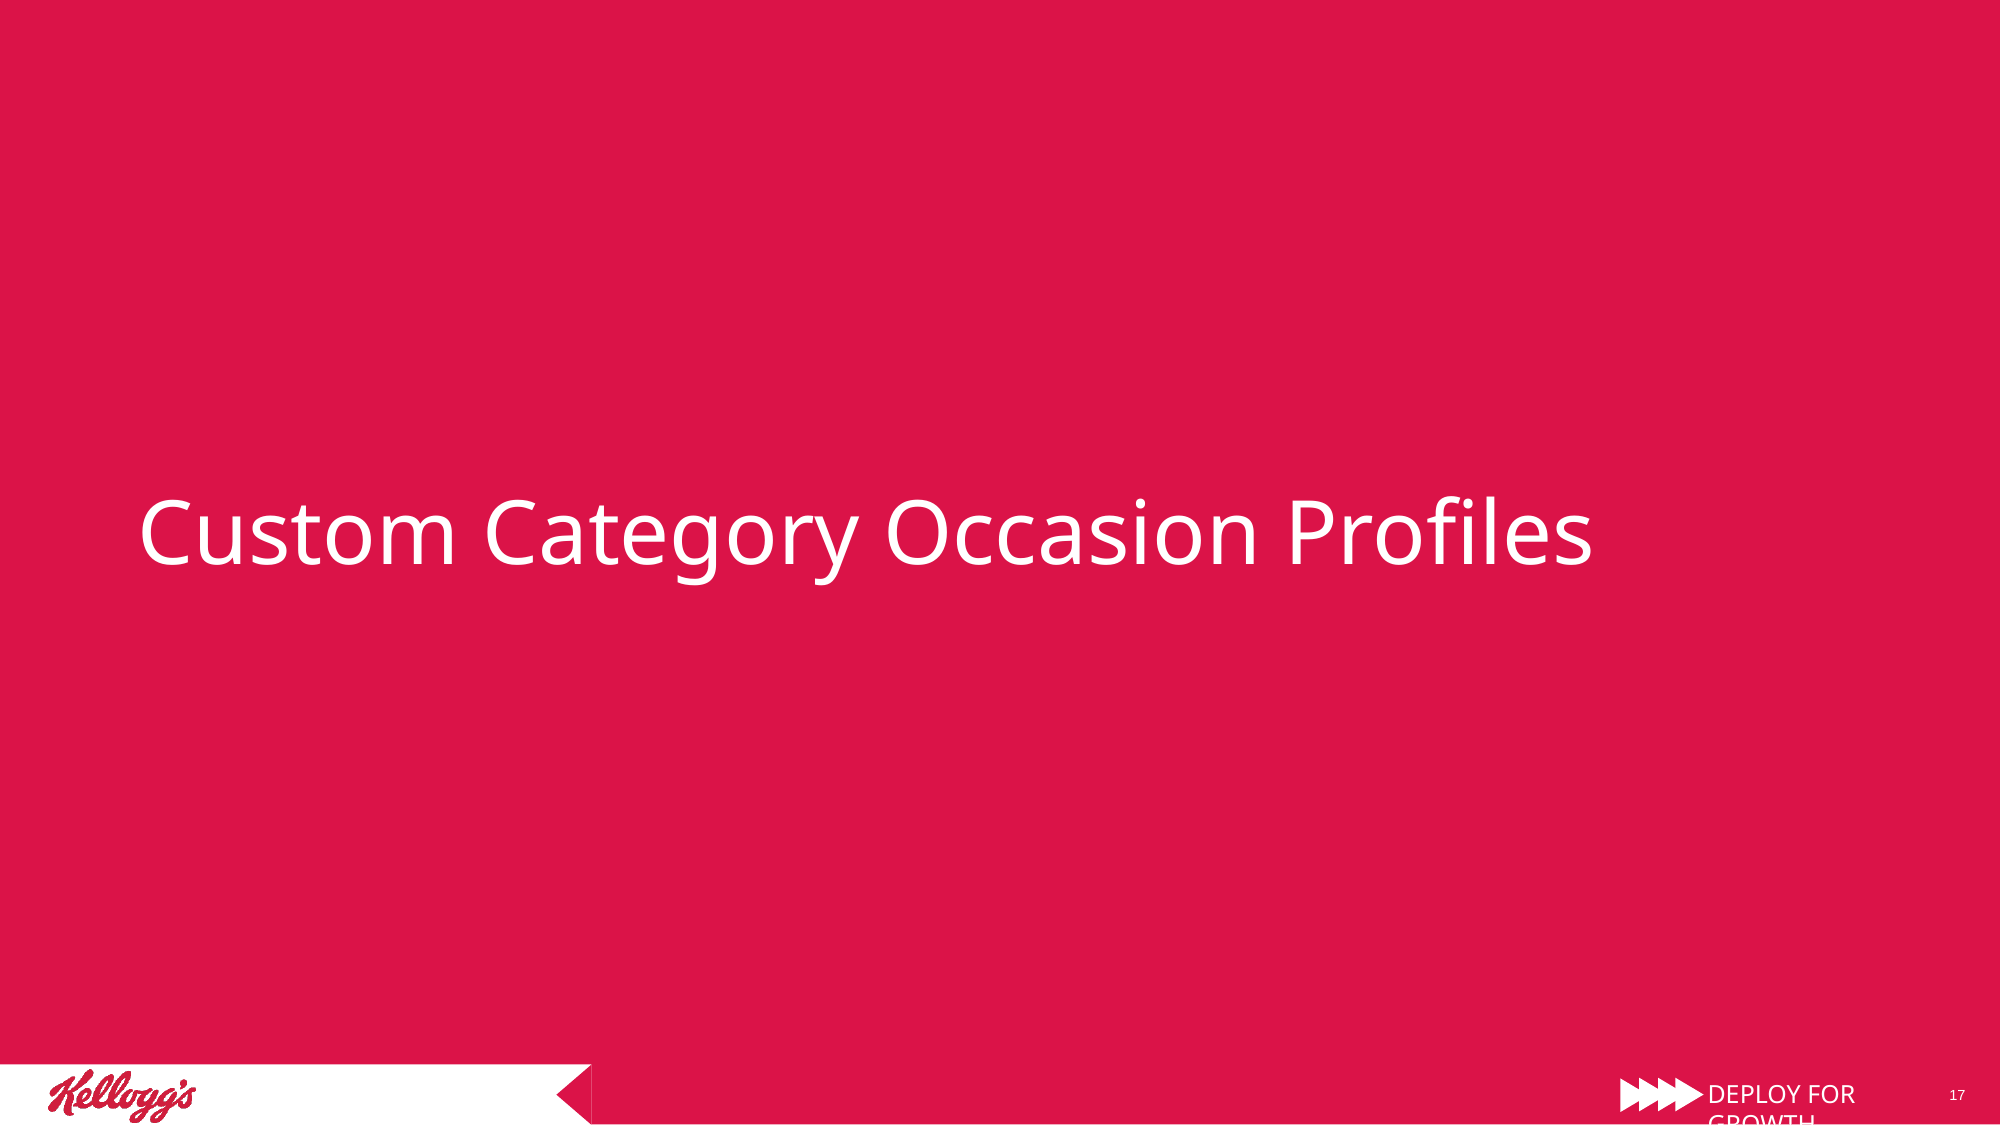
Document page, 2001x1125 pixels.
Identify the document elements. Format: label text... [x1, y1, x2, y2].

picture [48, 1069, 196, 1123]
slide_number 17 [1921, 1071, 1994, 1117]
title Custom Category Occasion Profiles [122, 455, 1623, 591]
